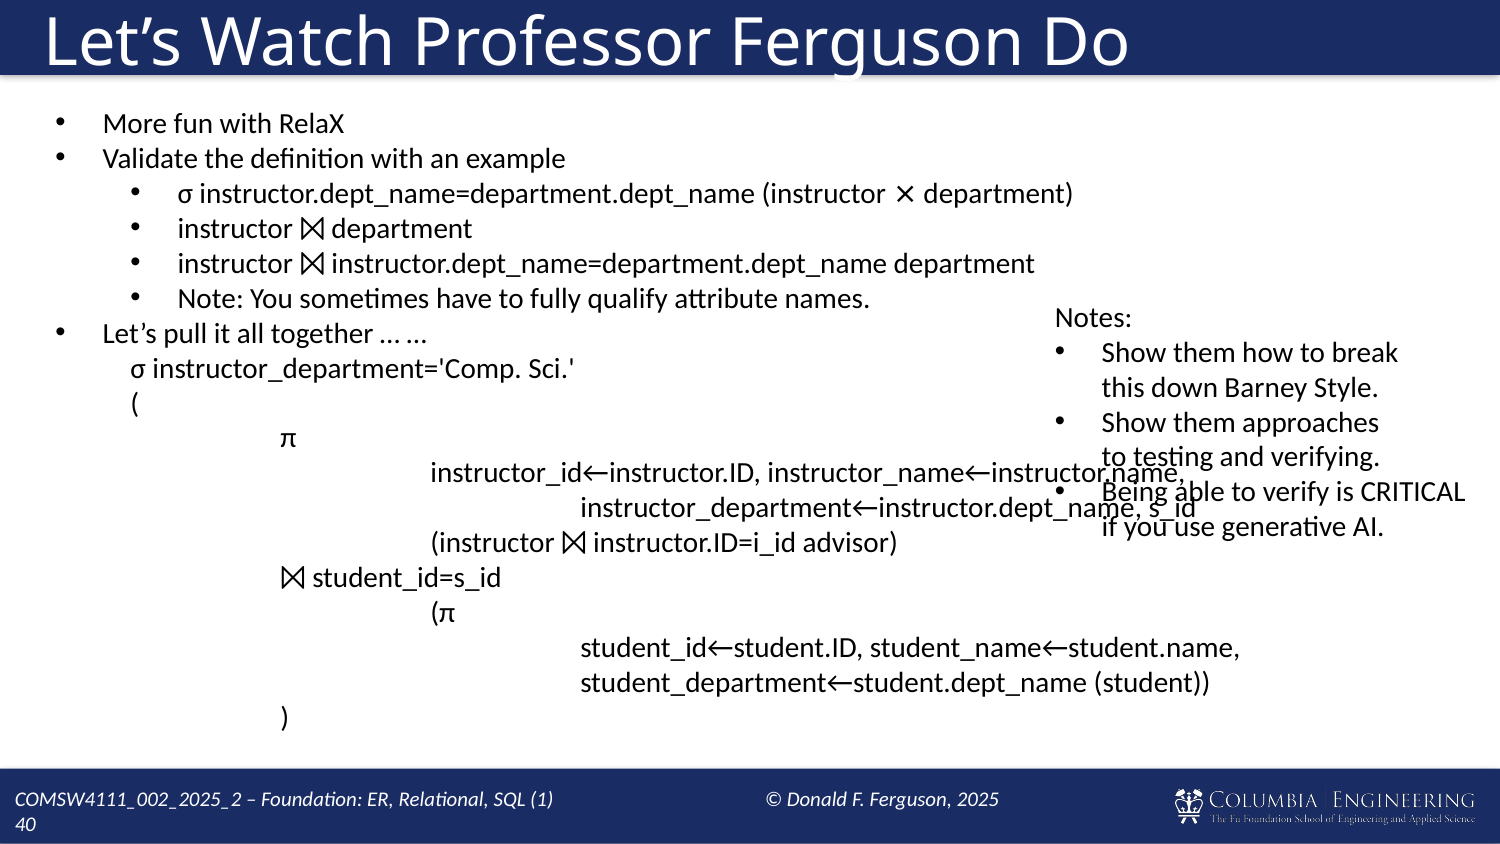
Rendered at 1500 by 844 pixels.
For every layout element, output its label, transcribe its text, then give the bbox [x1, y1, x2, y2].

text_box More fun with RelaX Validate the definition with an example σ instructor.dept_name=department.dept_name (instructor ⨯ department) instructor ⨝ department instructor ⨝ instructor.dept_name=department.dept_name department Note: You sometimes have to fully qualify attribute names. Let’s pull it all together … … σ instructor_department='Comp. Sci.' ( π instructor_id←instructor.ID, instructor_name←instructor.name, instructor_department←instructor.dept_name, s_id (instructor ⨝ instructor.ID=i_id advisor) ⨝ student_id=s_id (π student_id←student.ID, student_name←student.name, student_department←student.dept_name (student)) ) [40, 96, 1450, 844]
title Let’s Watch Professor Ferguson Do Examples [28, 0, 1450, 73]
text_box Notes: Show them how to break this down Barney Style. Show them approaches to testing and verifying. Being able to verify is CRITICAL if you use generative AI. [1040, 290, 1481, 550]
